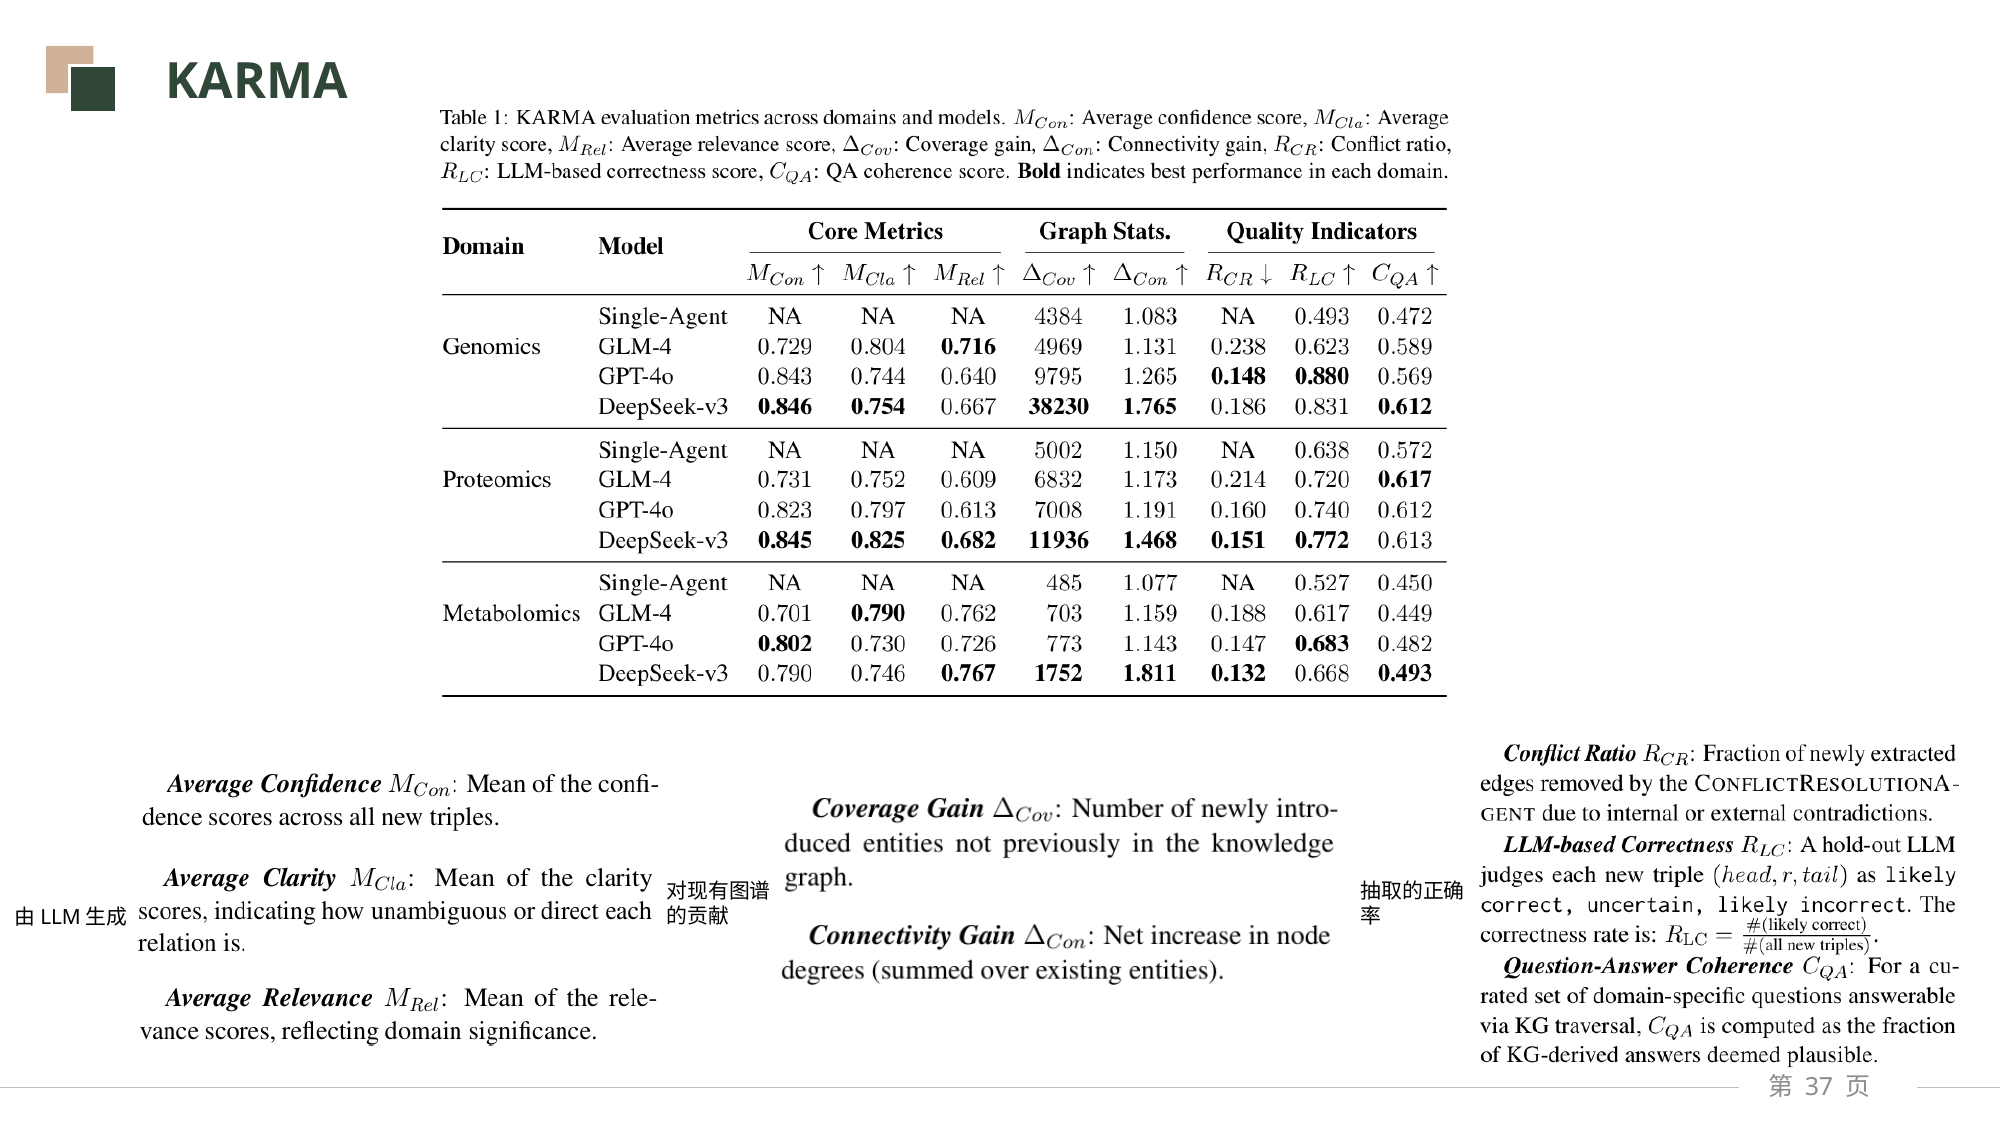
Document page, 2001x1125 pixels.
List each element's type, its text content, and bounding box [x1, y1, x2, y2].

text_box 抽取的正确率 [1357, 870, 1475, 936]
text_box 由LLM生成 [0, 895, 132, 936]
picture [1475, 739, 1966, 1072]
slide_number 第 页 [1739, 1072, 1900, 1118]
text_box 对现有图谱的贡献 [669, 870, 775, 936]
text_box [132, 766, 669, 1046]
list KARMA [150, 47, 1212, 132]
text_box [775, 797, 1357, 985]
picture [425, 100, 1476, 709]
